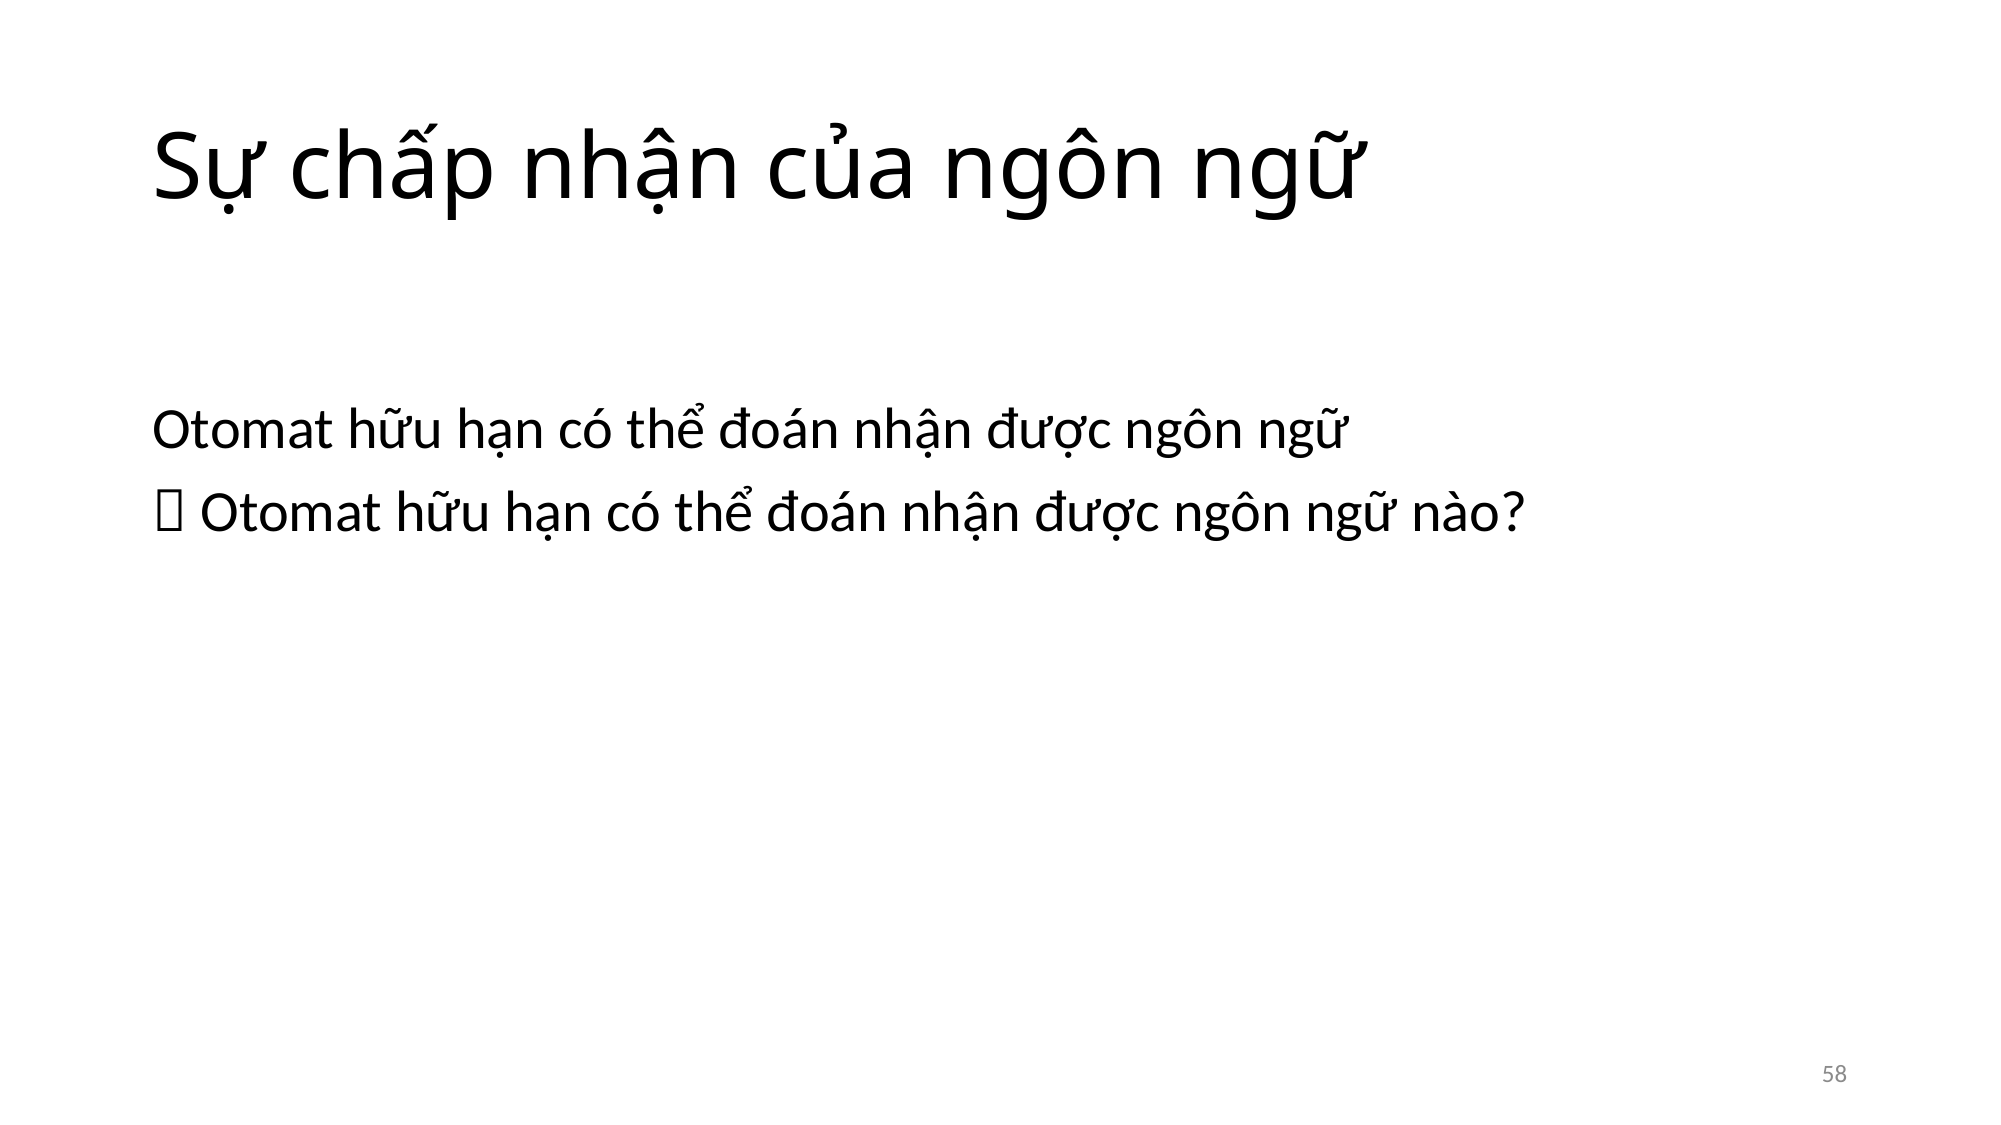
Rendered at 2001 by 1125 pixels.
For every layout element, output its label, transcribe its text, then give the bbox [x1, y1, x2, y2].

slide_number 58 [1412, 1042, 1863, 1103]
title Sự chấp nhận của ngôn ngữ [137, 59, 1863, 278]
list Otomat hữu hạn có thể đoán nhận được ngôn ngữ  Otomat hữu hạn có thể đoán nhận được ngôn ngữ nào? [137, 299, 1863, 1014]
